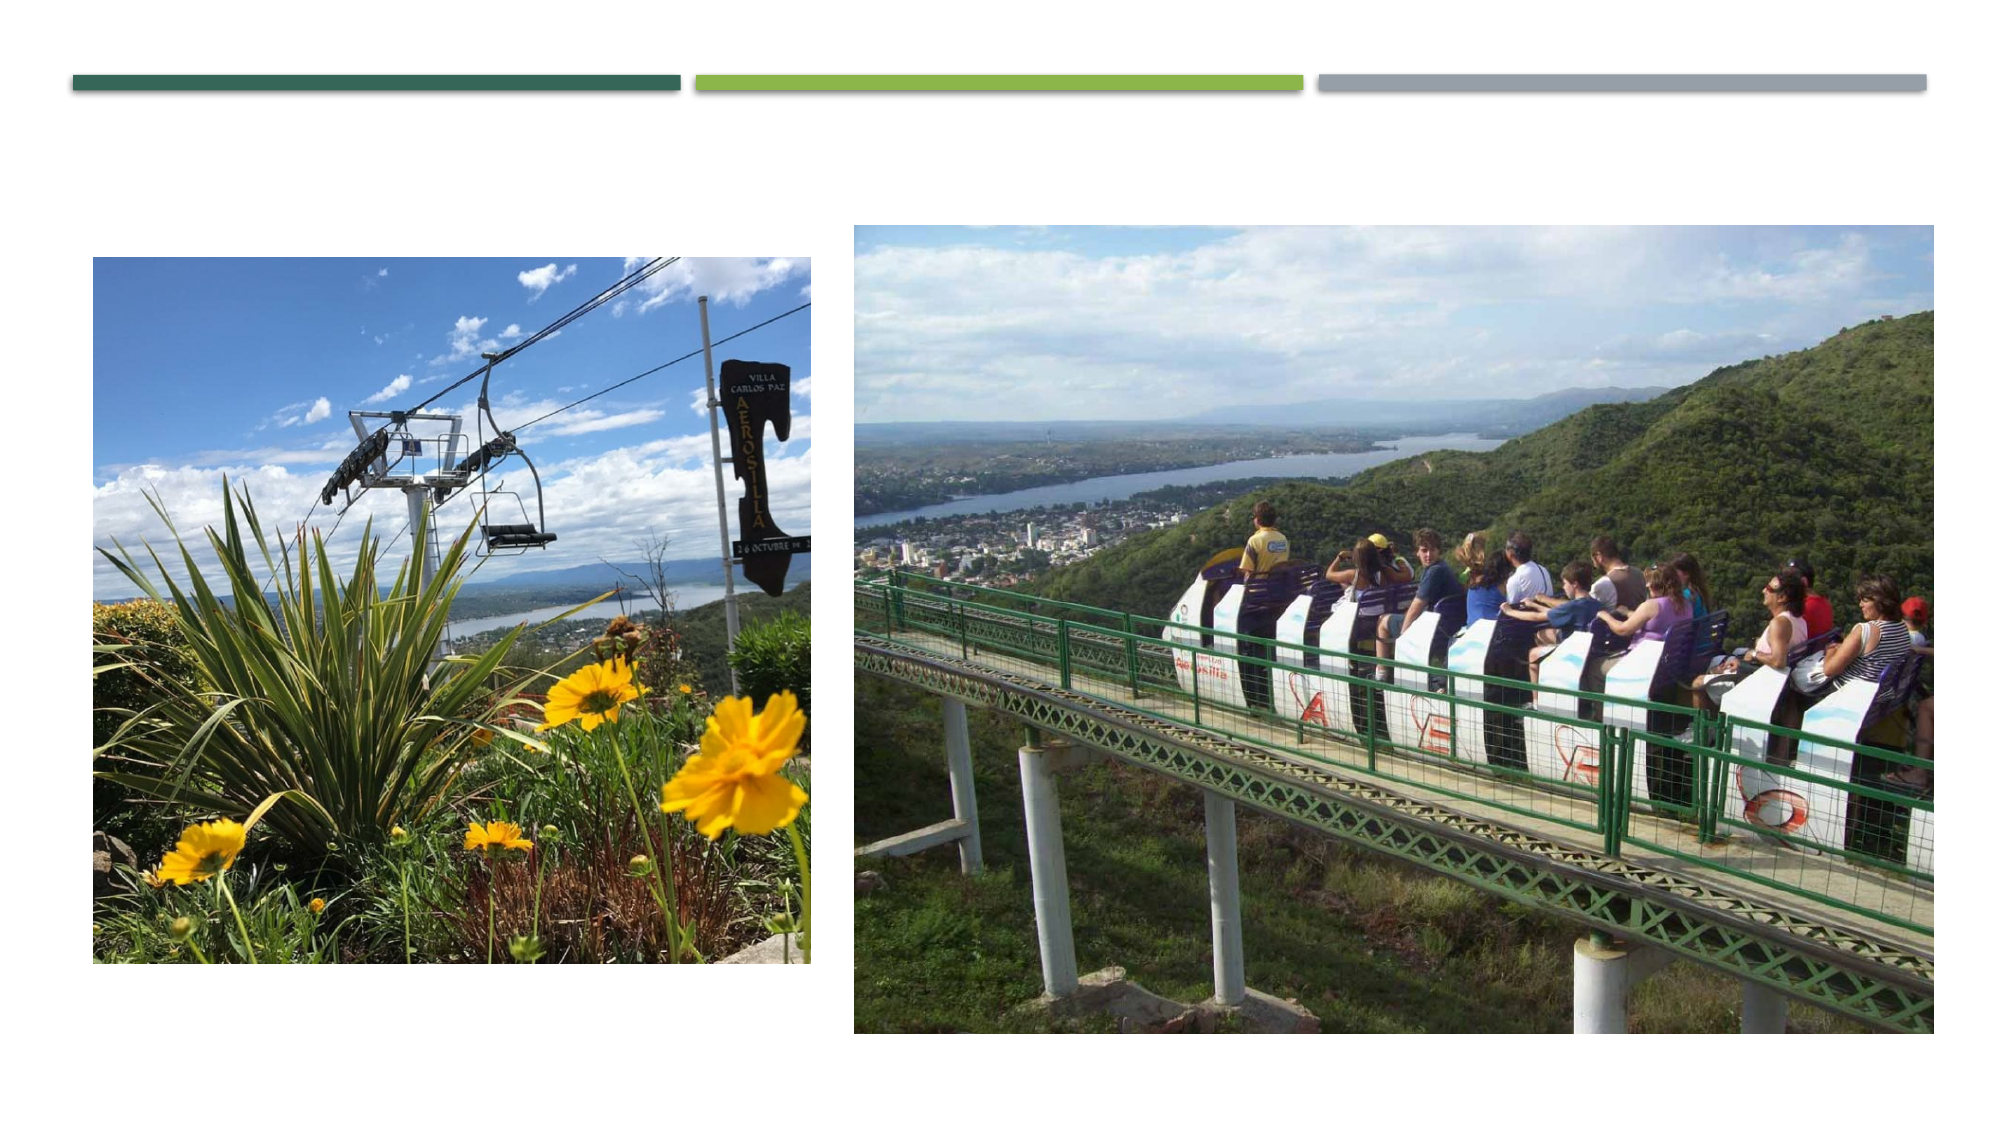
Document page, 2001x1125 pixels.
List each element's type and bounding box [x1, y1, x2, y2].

picture [93, 256, 811, 965]
picture [853, 225, 1934, 1035]
